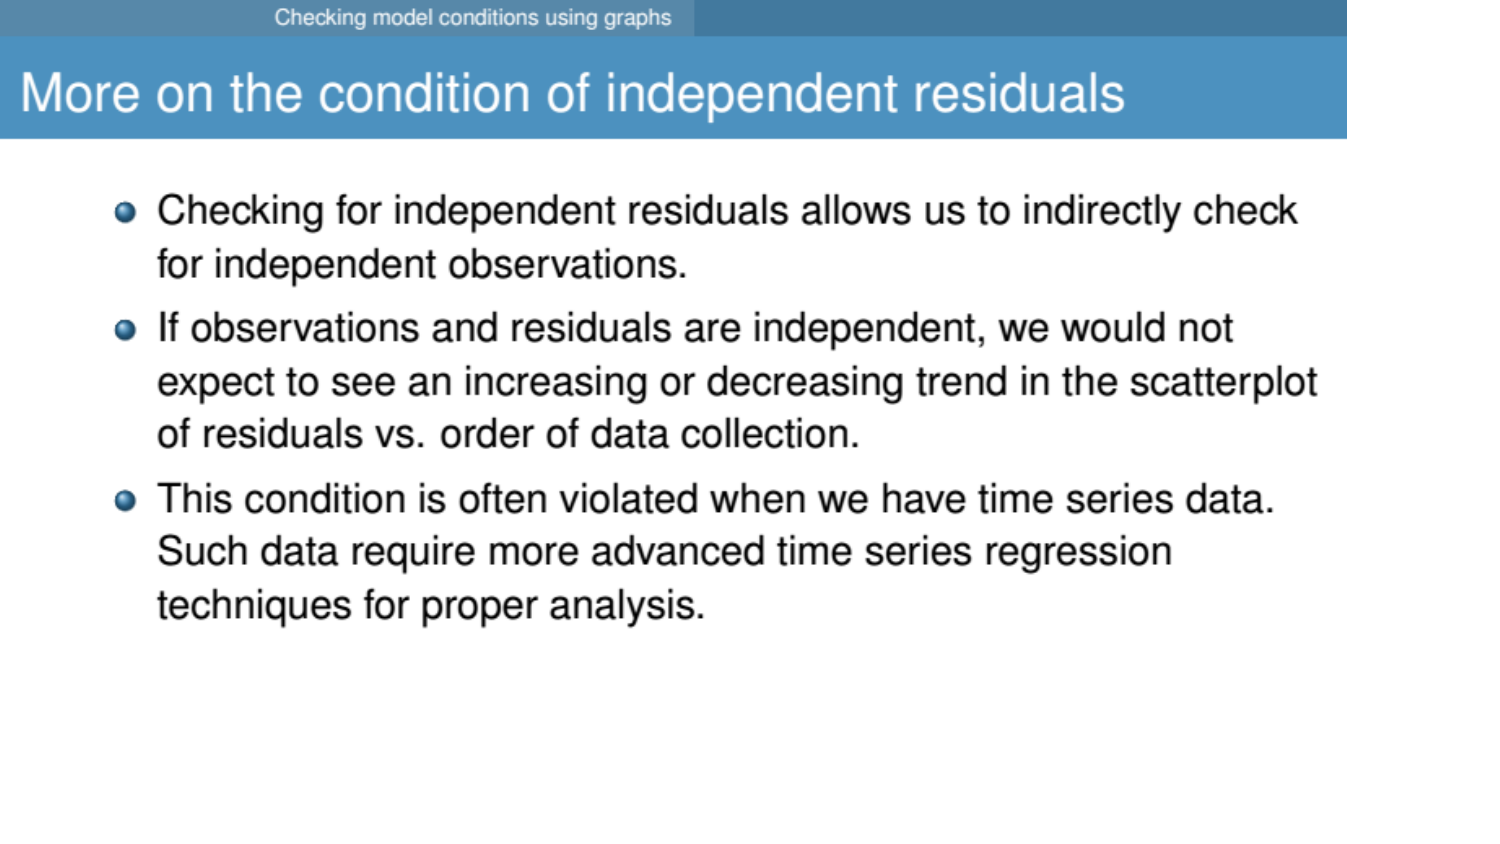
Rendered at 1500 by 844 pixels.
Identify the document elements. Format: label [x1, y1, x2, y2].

picture [0, 0, 1347, 648]
